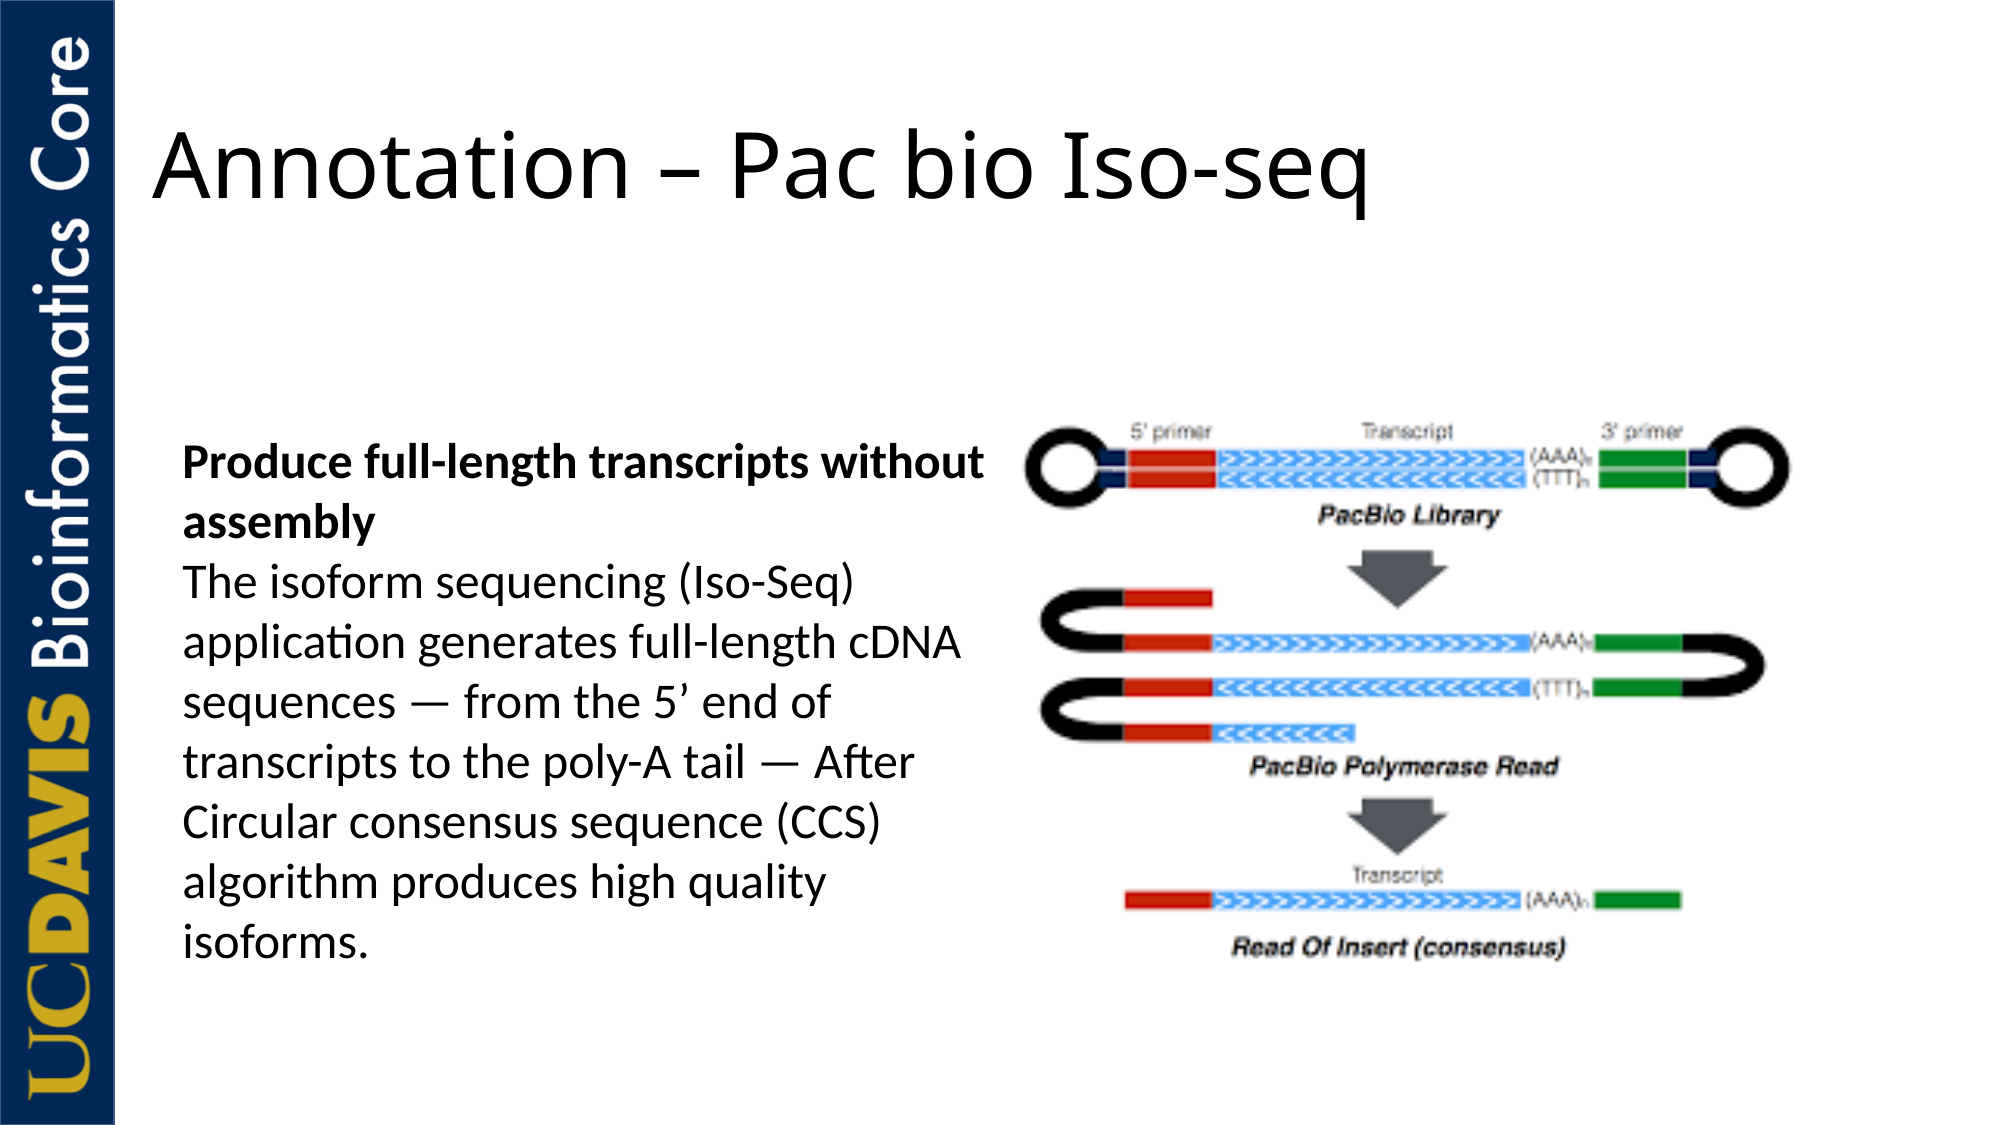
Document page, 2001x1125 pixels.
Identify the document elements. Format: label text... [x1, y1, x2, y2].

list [983, 408, 1824, 987]
title Annotation – Pac bio Iso-seq [137, 59, 1863, 278]
text_box Produce full-length transcripts without assembly The isoform sequencing (Iso-Seq) application generates full-length cDNA sequences — from the 5’ end of transcripts to the poly-A tail — After Circular consensus sequence (CCS) algorithm produces high quality isoforms. [167, 421, 983, 976]
picture [8, 0, 112, 1121]
